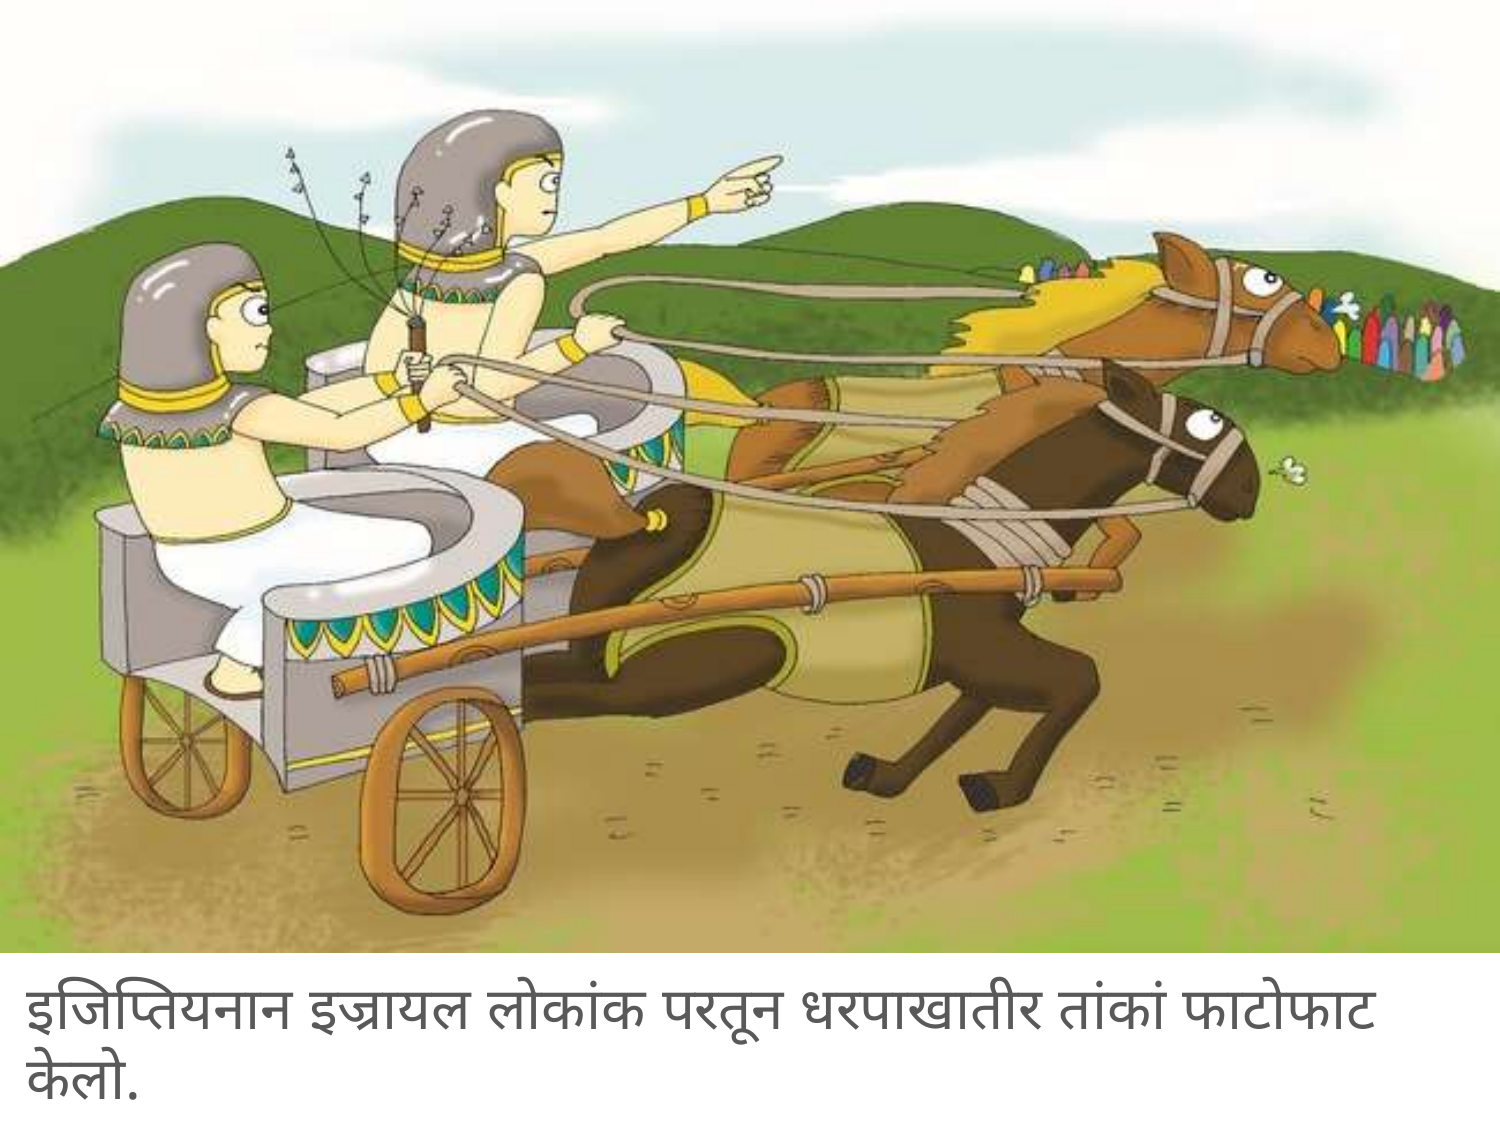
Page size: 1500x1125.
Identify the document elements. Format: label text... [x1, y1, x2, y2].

text_box इजिप्तियनान इज्रायल लोकांक परतून धरपाखातीर तांकां फाटोफाट केलो. [11, 964, 1483, 1119]
picture [0, 0, 1500, 953]
